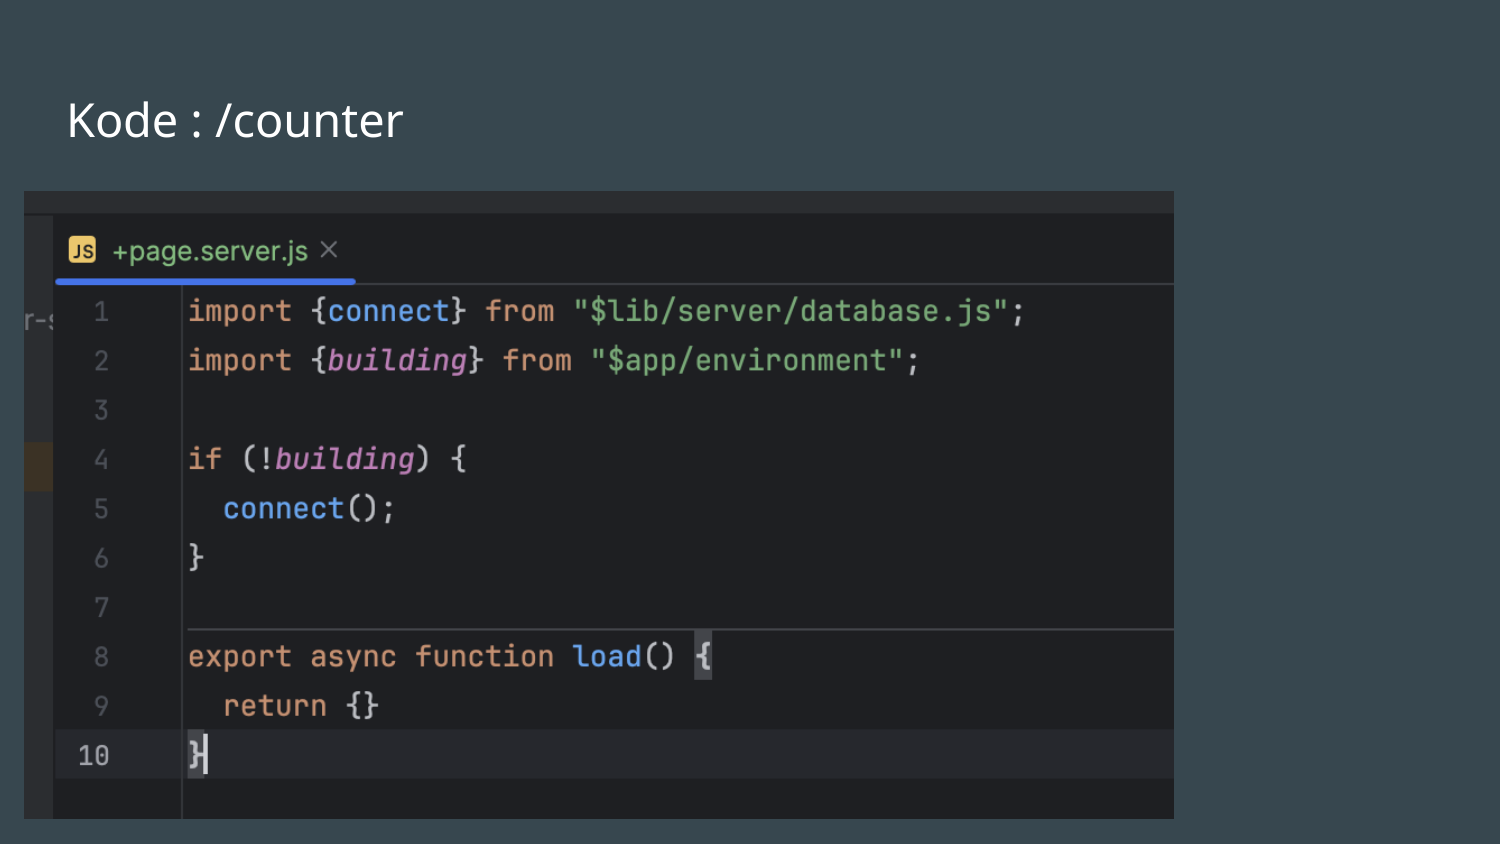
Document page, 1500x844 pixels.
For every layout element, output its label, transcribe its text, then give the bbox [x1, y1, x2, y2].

picture [24, 191, 1174, 819]
title Kode : /counter [51, 72, 1449, 167]
